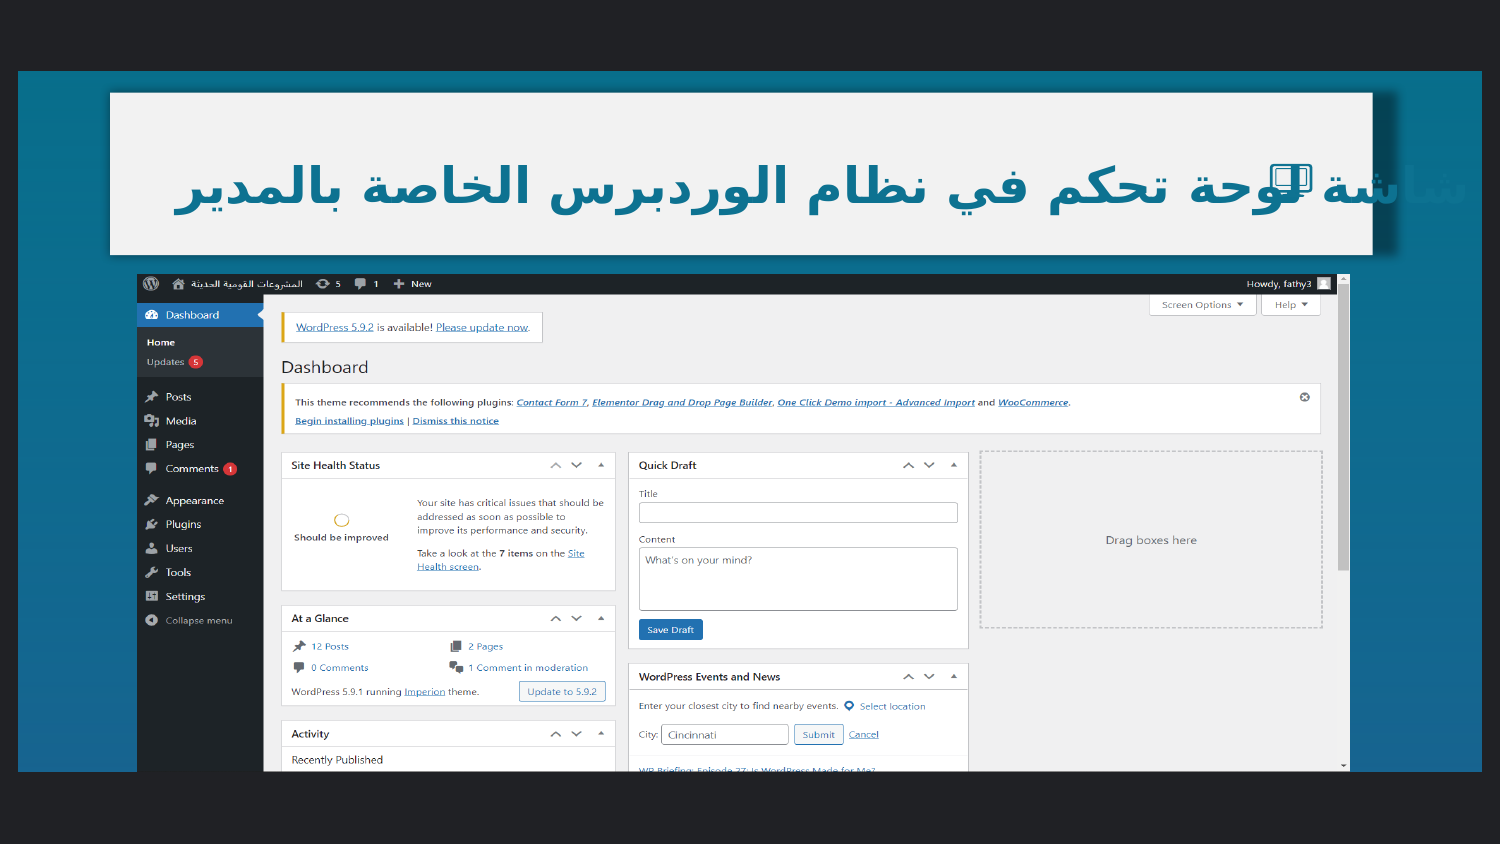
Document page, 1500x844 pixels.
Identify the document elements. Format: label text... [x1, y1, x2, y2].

text_box شاشة لوحة تحكم في نظام الوردبرس الخاصة بالمدير [161, 146, 1500, 221]
text_box [18, 71, 1482, 772]
picture [137, 275, 1351, 773]
text_box [1269, 163, 1313, 197]
text_box [842, 182, 850, 244]
text_box [110, 92, 1373, 256]
